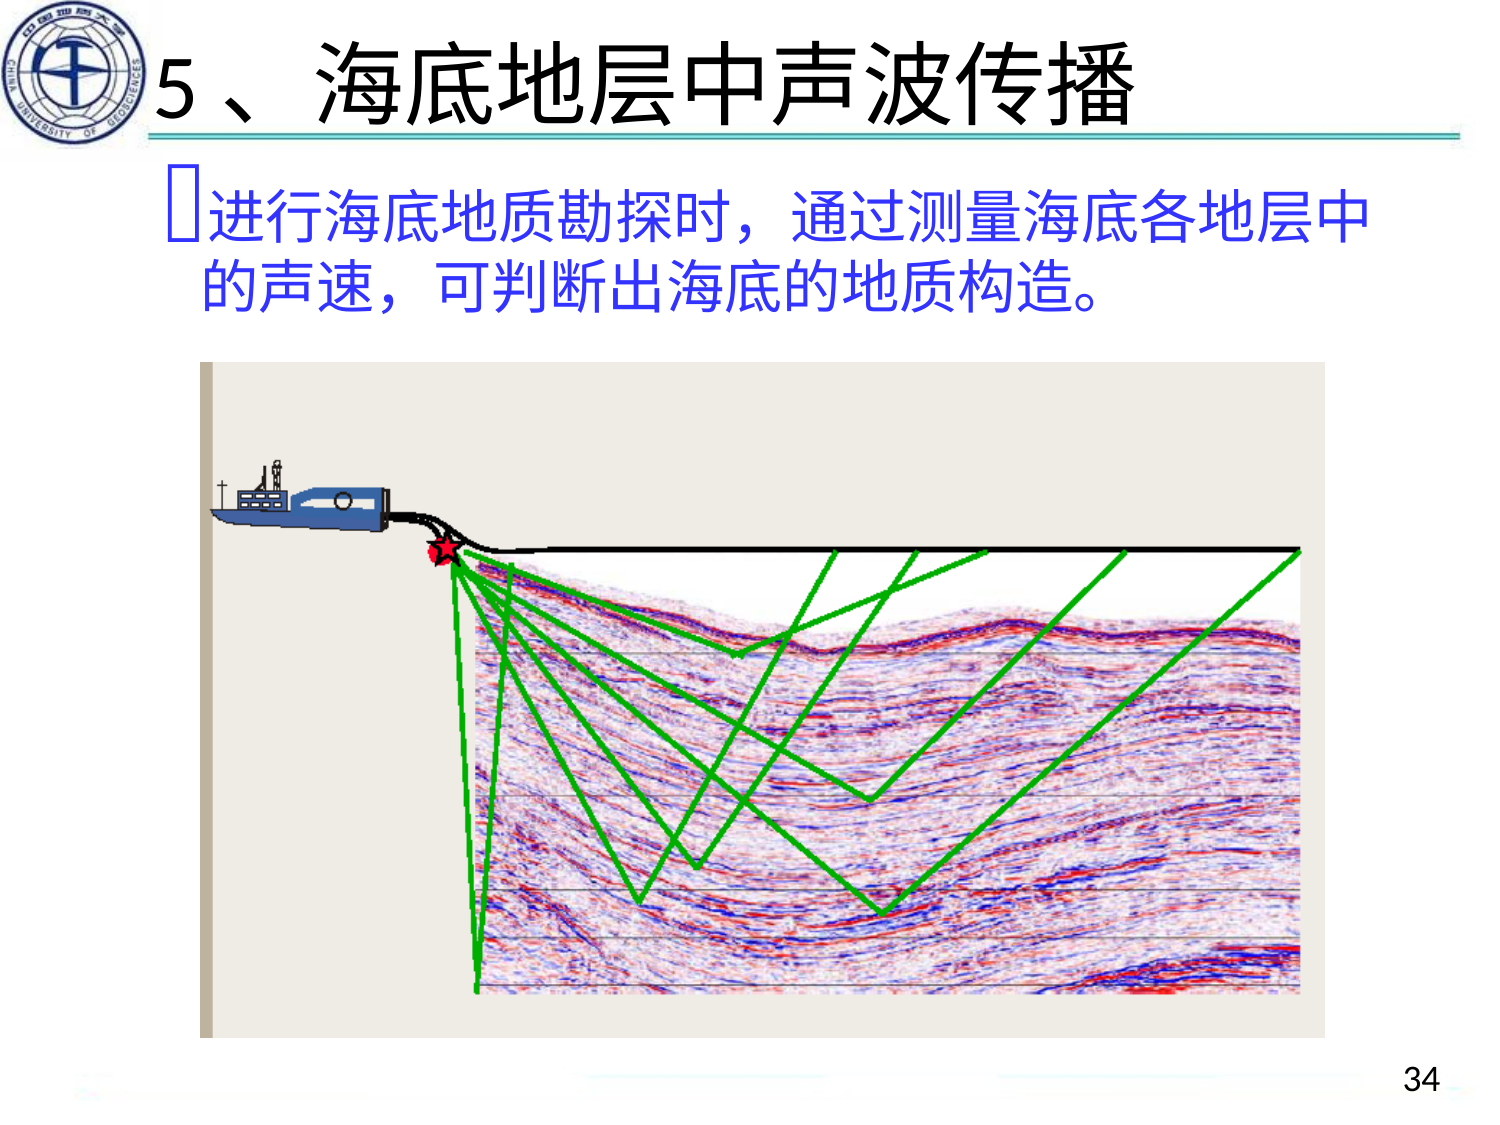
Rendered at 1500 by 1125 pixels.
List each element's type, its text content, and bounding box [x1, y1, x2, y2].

text_box 34 [1387, 1046, 1500, 1125]
text_box 进行海底地质勘探时，通过测量海底各地层中的声速，可判断出海底的地质构造。 [149, 207, 1413, 328]
picture [0, 0, 1500, 1125]
title 5、海底地层中声波传播 [137, 19, 1413, 207]
